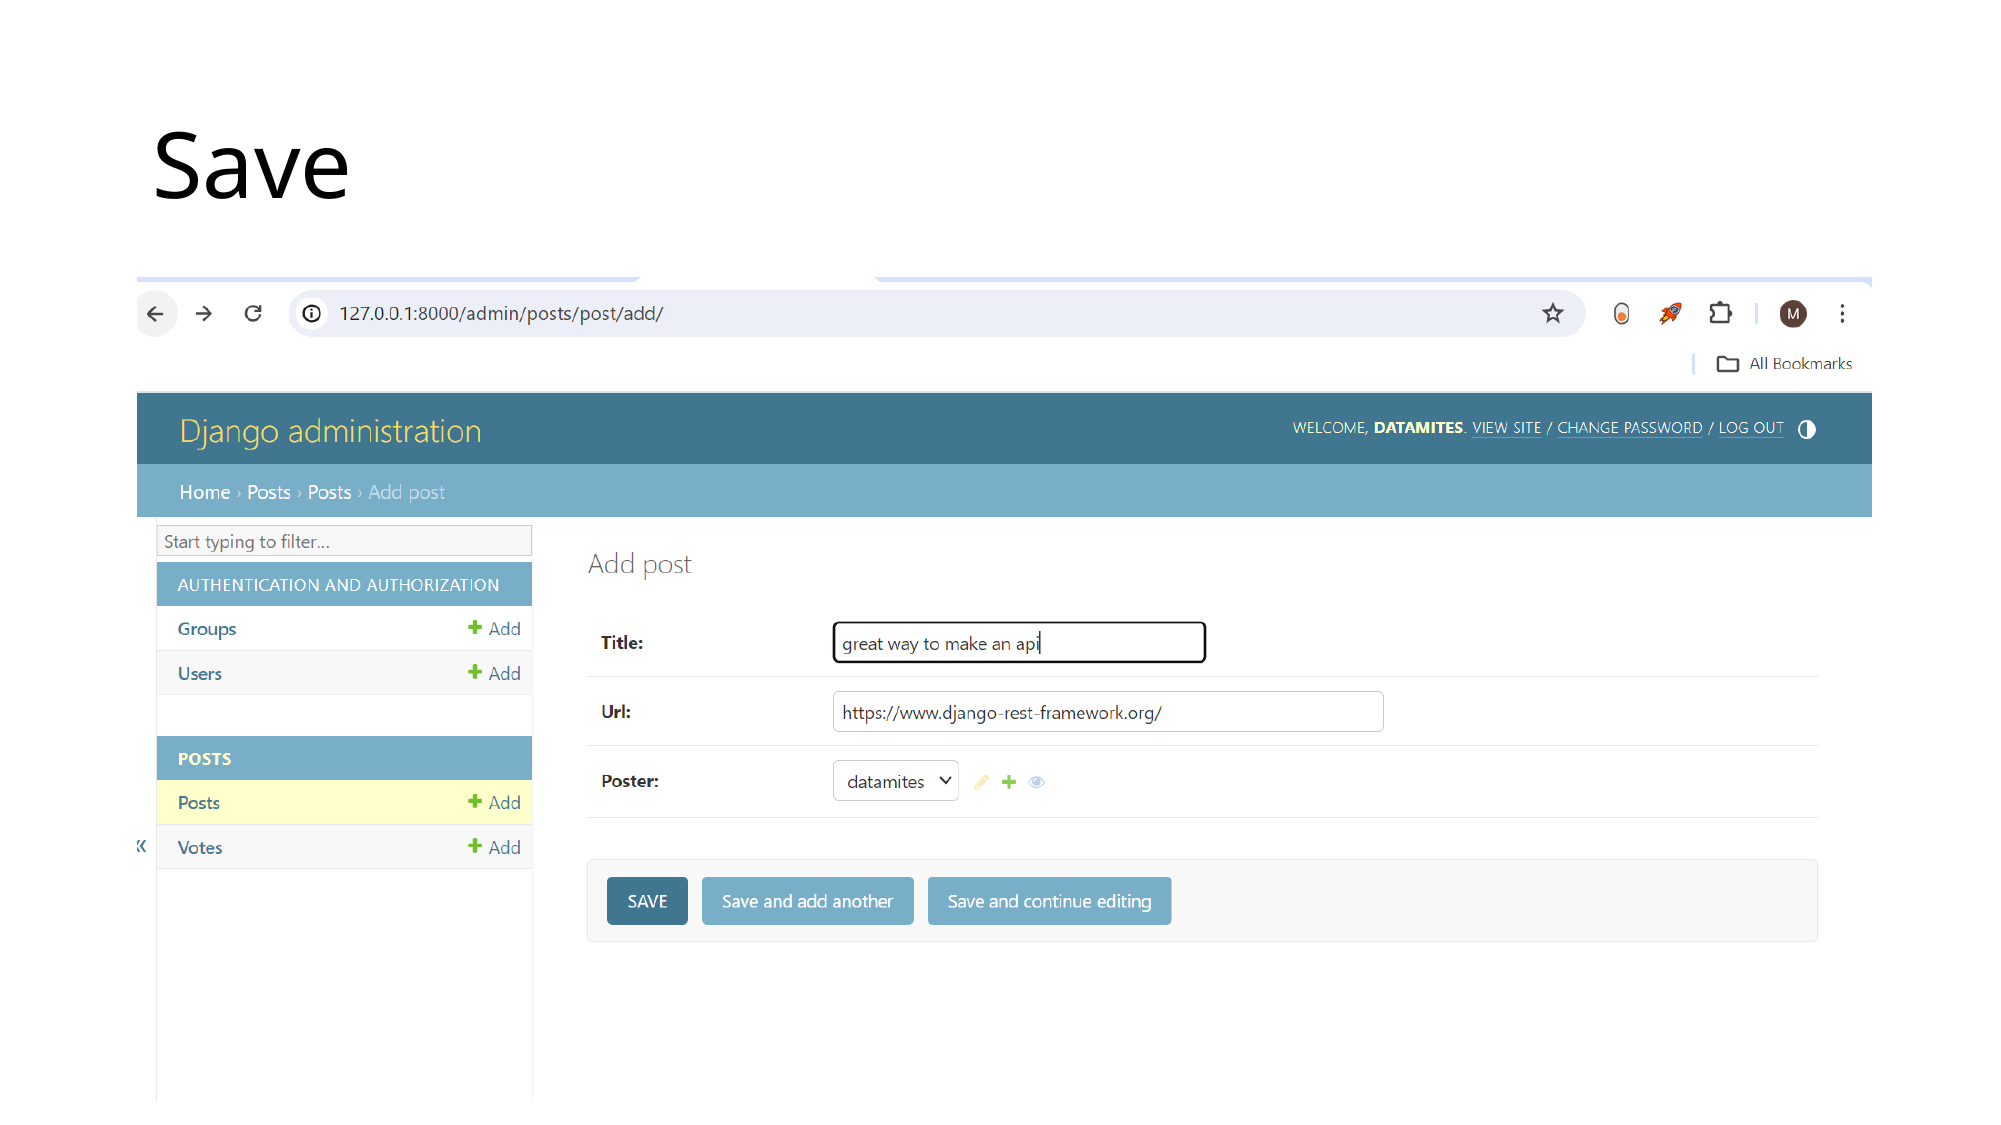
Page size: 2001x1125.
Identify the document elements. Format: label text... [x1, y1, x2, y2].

title Save [137, 59, 1863, 277]
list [137, 277, 1872, 1101]
